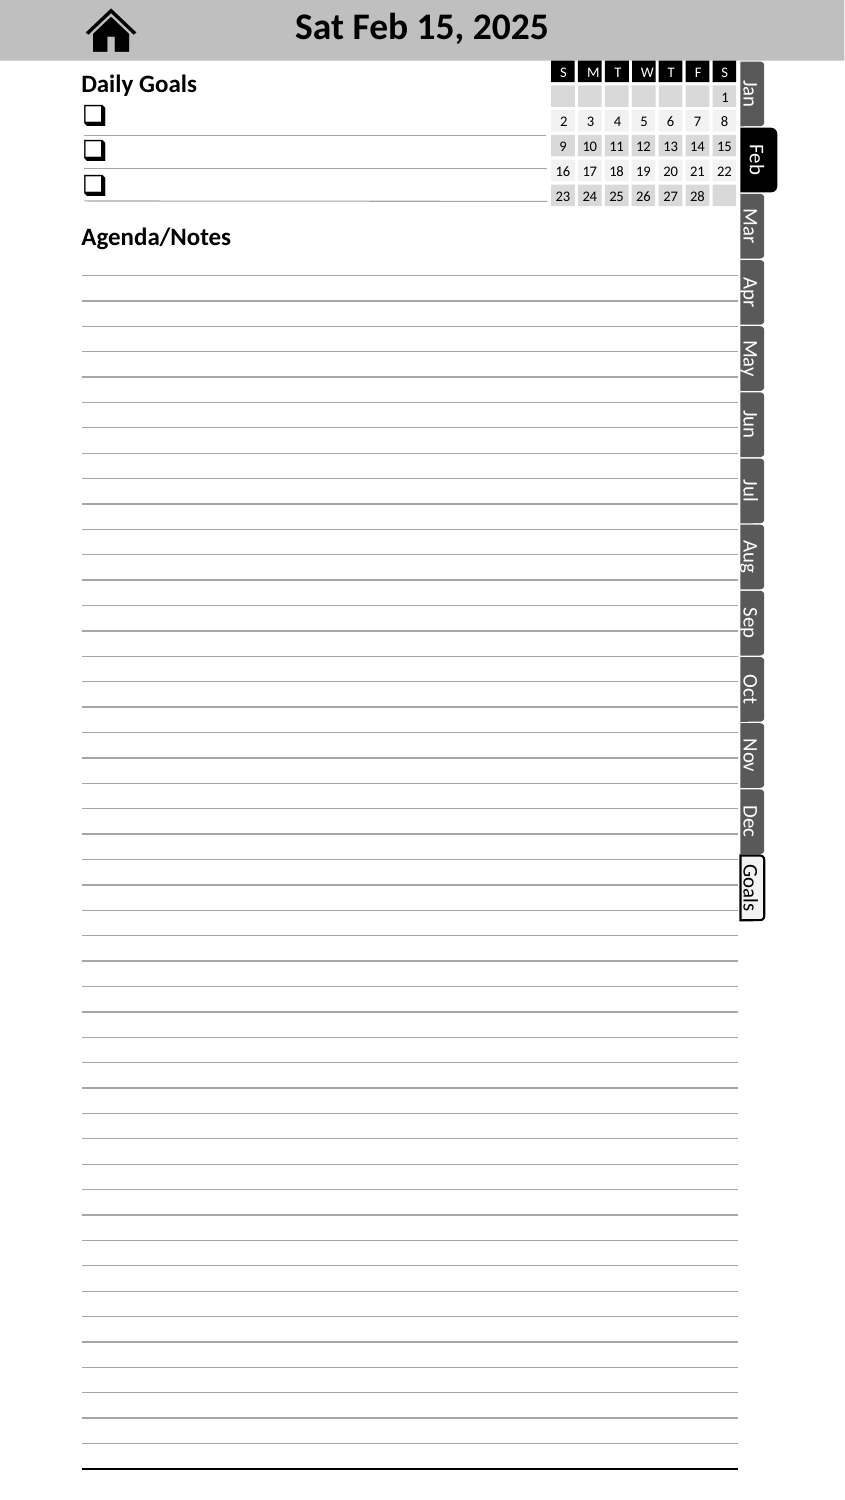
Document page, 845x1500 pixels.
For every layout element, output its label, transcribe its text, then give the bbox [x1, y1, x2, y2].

list Sat Feb 15, 2025 [190, 0, 655, 61]
picture [82, 1, 140, 59]
